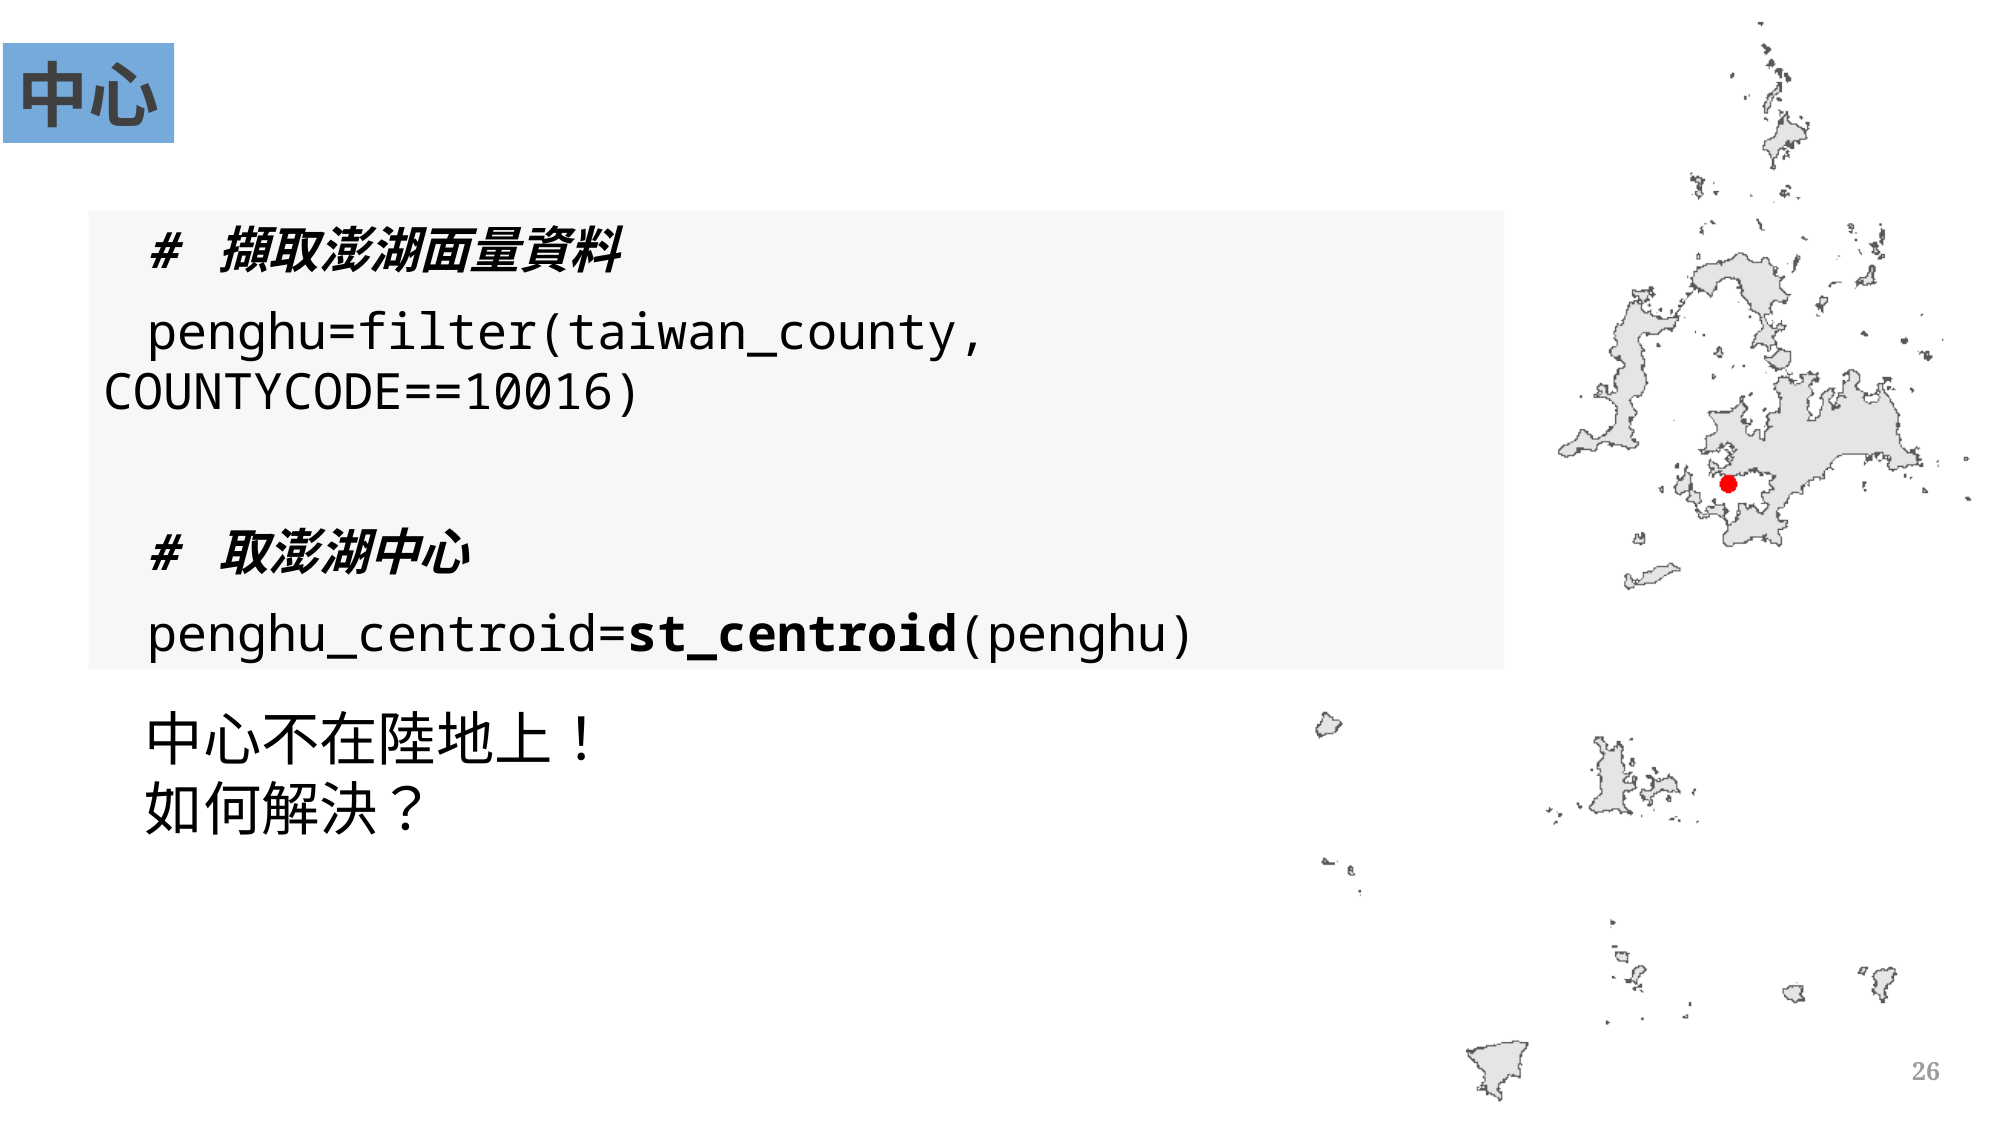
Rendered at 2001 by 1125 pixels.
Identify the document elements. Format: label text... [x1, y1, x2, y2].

text_box # 擷取澎湖面量資料 penghu=filter(taiwan_county, COUNTYCODE==10016) # 取澎湖中心 penghu_centroid=st_centroid(penghu) [88, 210, 1297, 669]
picture [1297, 0, 2000, 1125]
text_box 中心 [2, 43, 175, 143]
text_box 中心不在陸地上！如何解決？ [130, 694, 655, 850]
